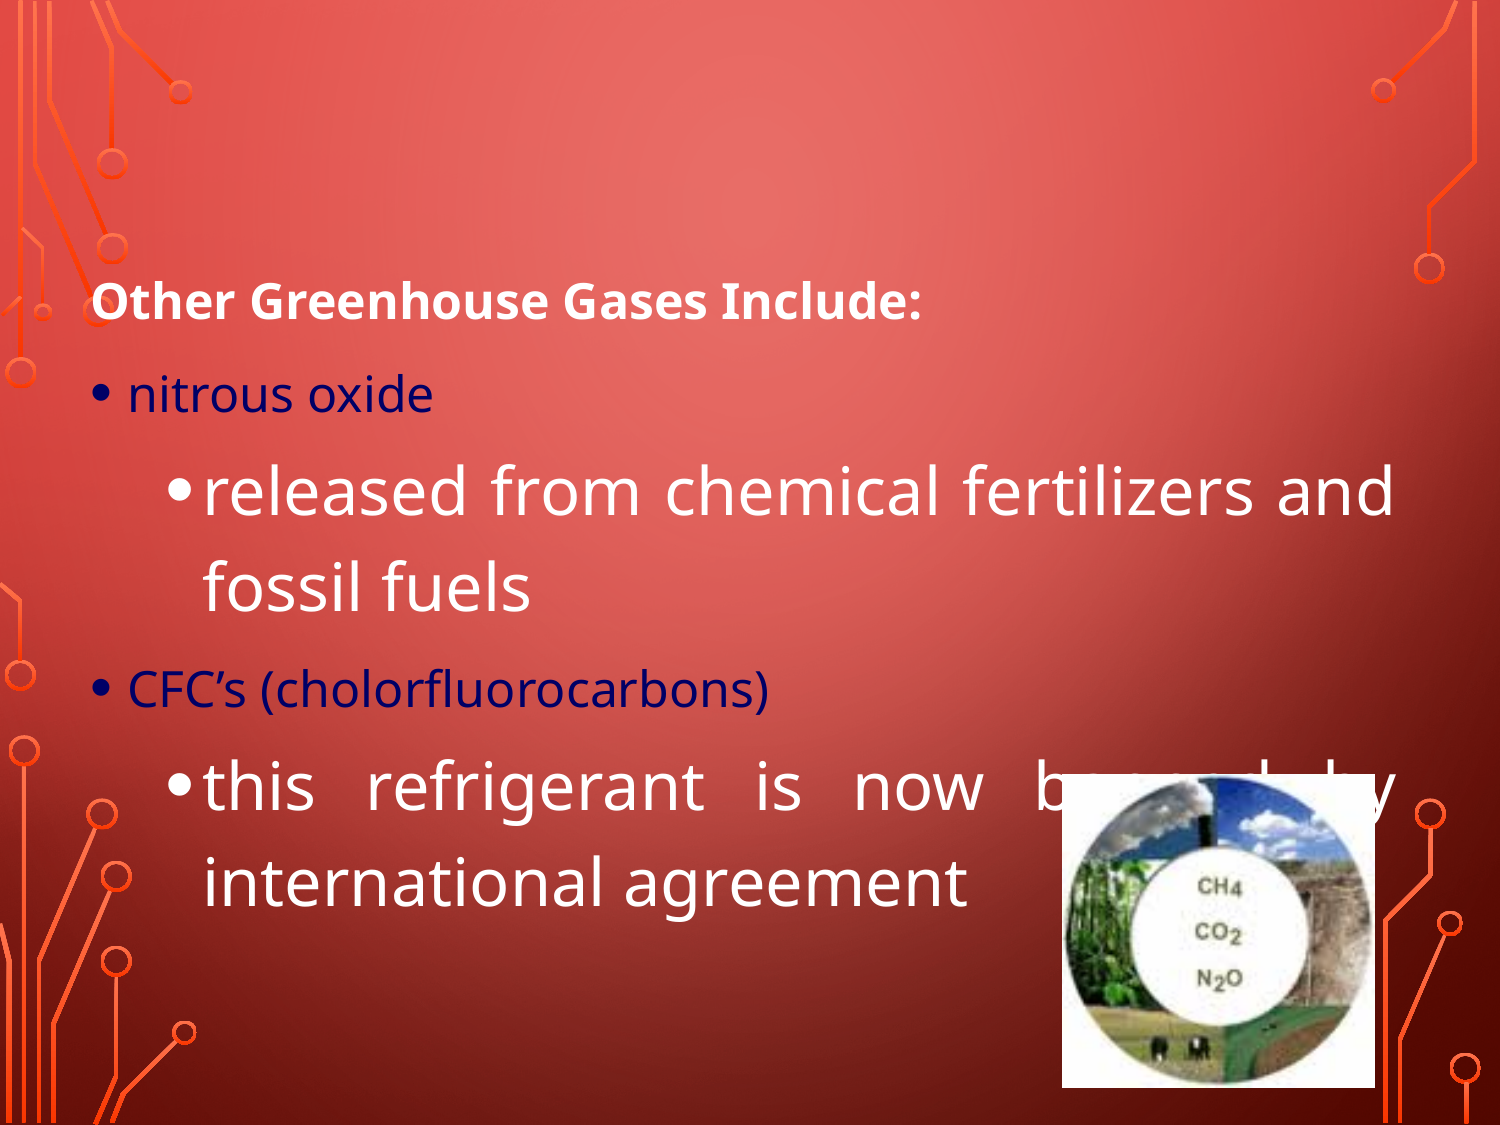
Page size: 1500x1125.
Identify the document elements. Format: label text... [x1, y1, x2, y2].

picture [1062, 774, 1376, 1088]
list Other Greenhouse Gases Include: nitrous oxide released from chemical fertilizers and fossil fuels CFC’s (cholorfluorocarbons) this refrigerant is now banned by international agreement [75, 249, 1413, 1125]
